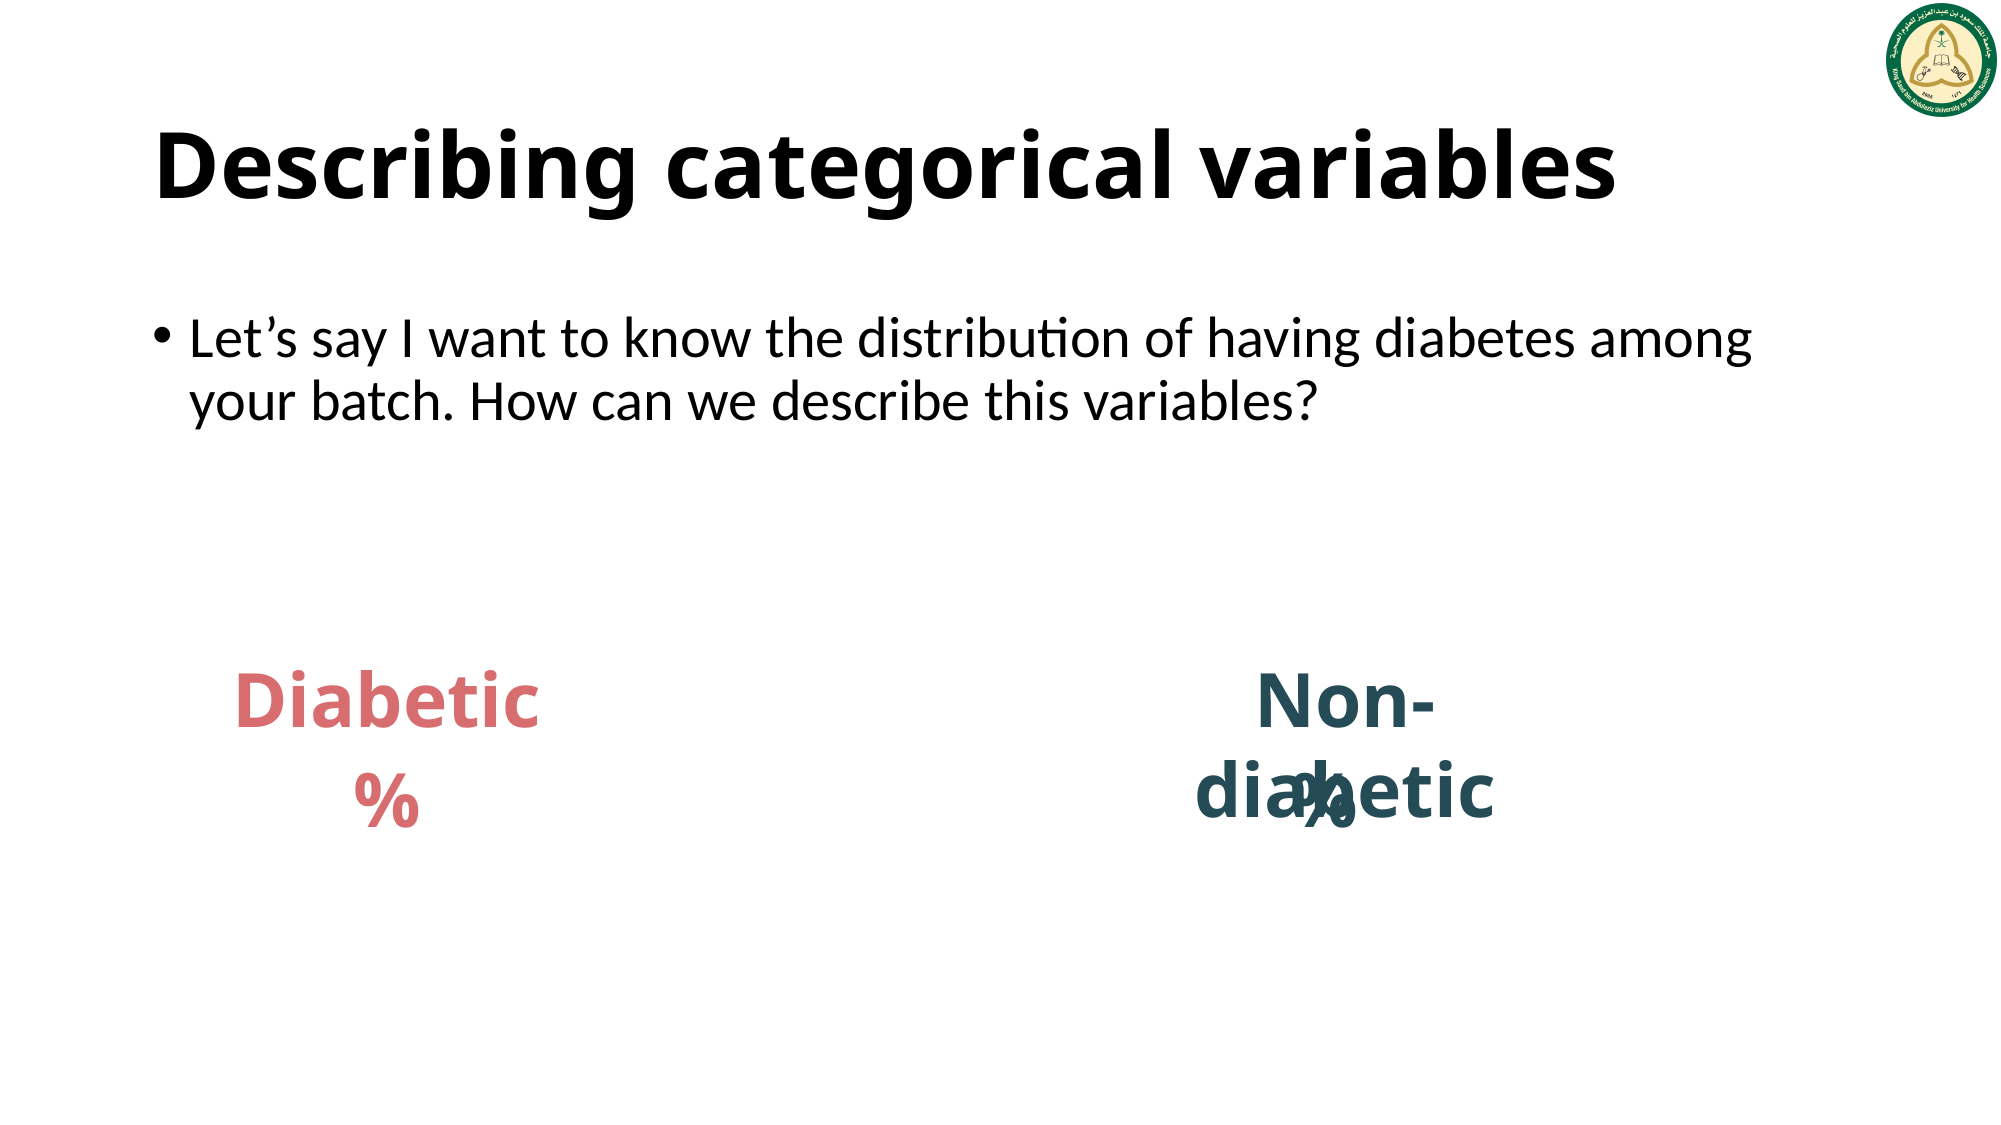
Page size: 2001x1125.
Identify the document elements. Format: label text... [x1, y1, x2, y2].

text_box Diabetic [174, 645, 599, 745]
title Describing categorical variables [137, 59, 1863, 278]
list Let’s say I want to know the distribution of having diabetes among your batch. How can we describe this variables? [137, 299, 1863, 1014]
text_box % [174, 745, 599, 851]
text_box Non-diabetic [1112, 645, 1578, 840]
picture [1886, 3, 1997, 117]
text_box % [1112, 745, 1537, 851]
